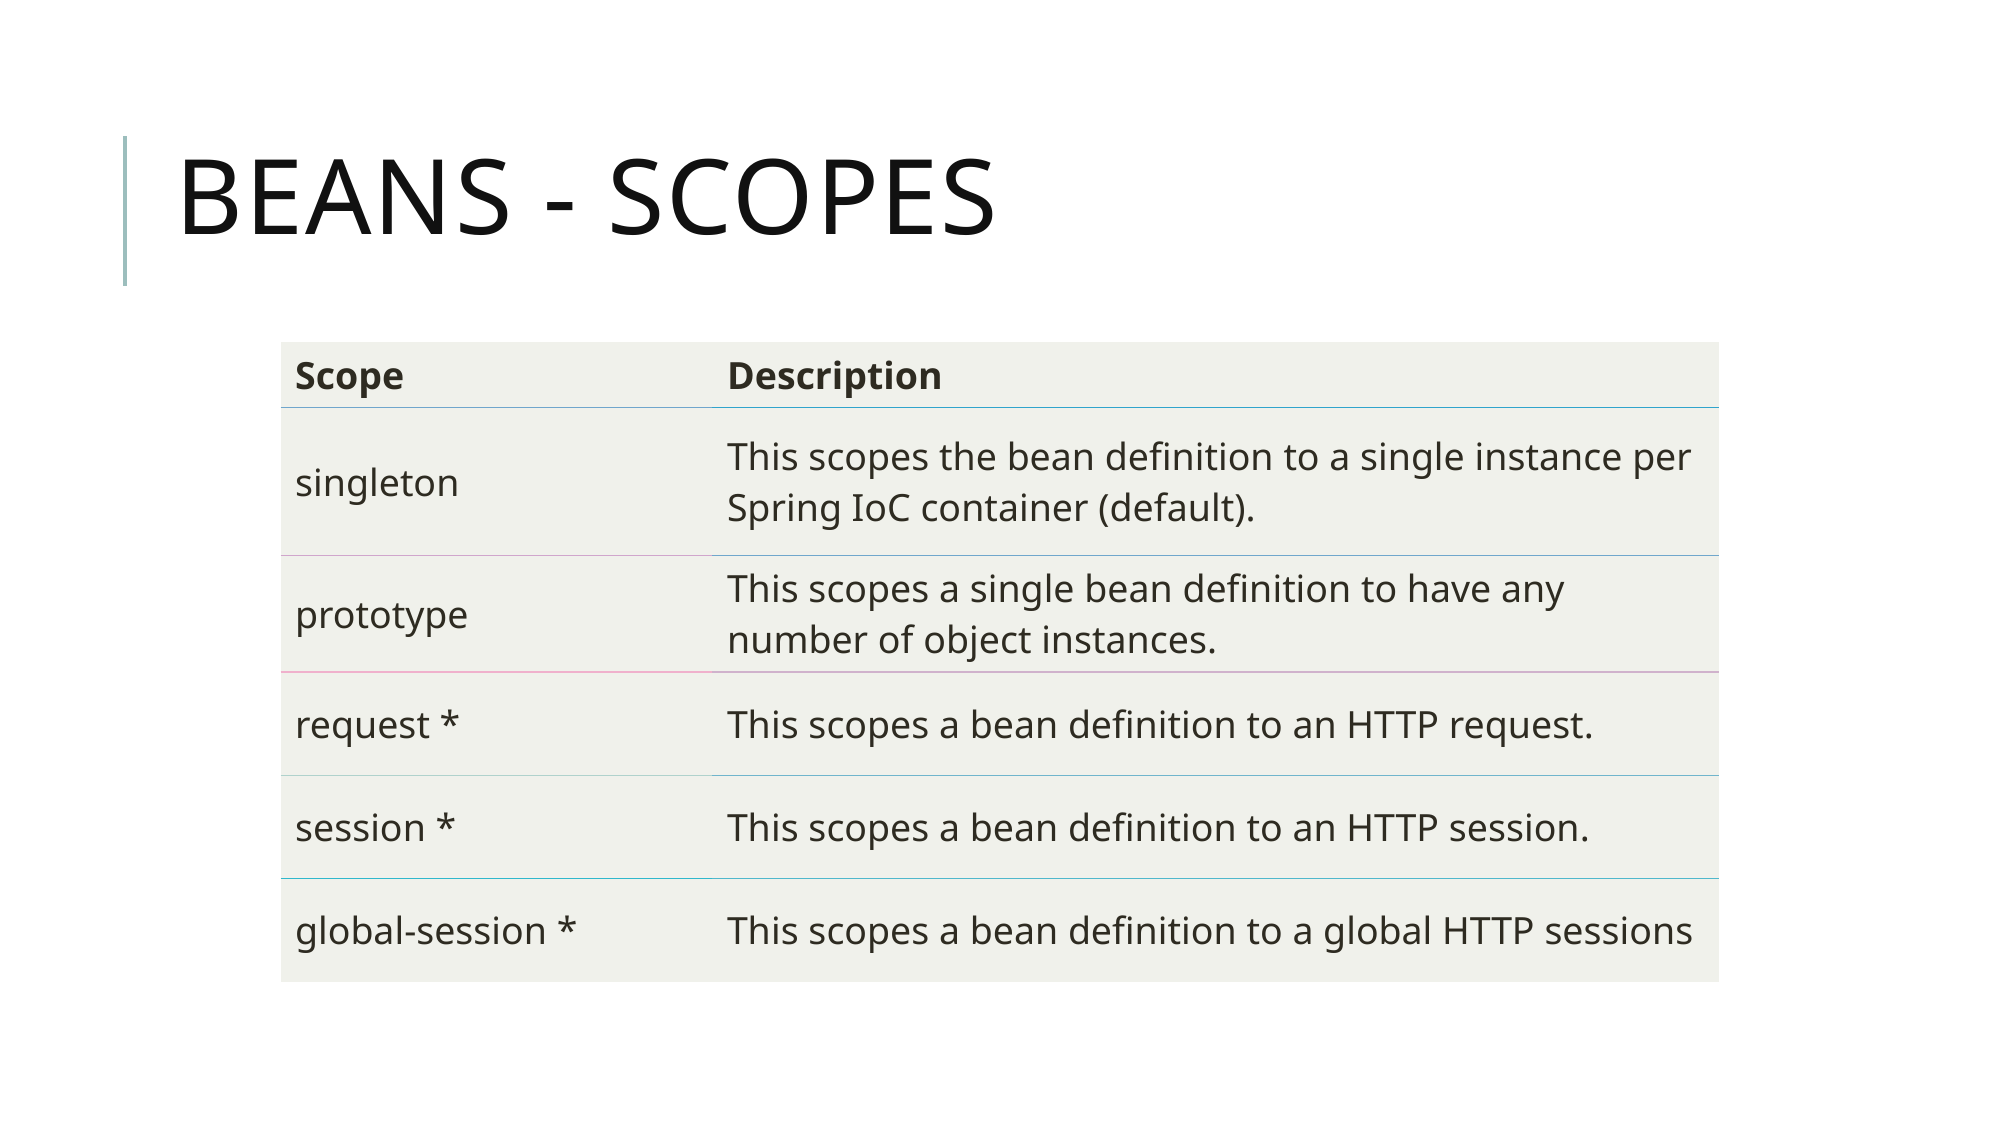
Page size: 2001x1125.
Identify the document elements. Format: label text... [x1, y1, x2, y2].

table_cell prototype [281, 556, 712, 671]
table_cell request * [281, 673, 712, 775]
table_cell global-session * [281, 879, 712, 982]
table_cell This scopes a single bean definition to have any number of object instances. [712, 556, 1719, 671]
table_cell singleton [281, 408, 712, 555]
title BEANS - SCOPES [160, 144, 1756, 391]
table_cell This scopes a bean definition to an HTTP request. [712, 673, 1719, 775]
table_cell This scopes a bean definition to a global HTTP sessions [712, 879, 1719, 982]
table_cell session * [281, 776, 712, 878]
table_header Description [712, 342, 1719, 407]
table_cell This scopes the bean definition to a single instance per Spring IoC container (default). [712, 408, 1719, 555]
table_header Scope [281, 342, 712, 407]
table_cell This scopes a bean definition to an HTTP session. [712, 776, 1719, 878]
